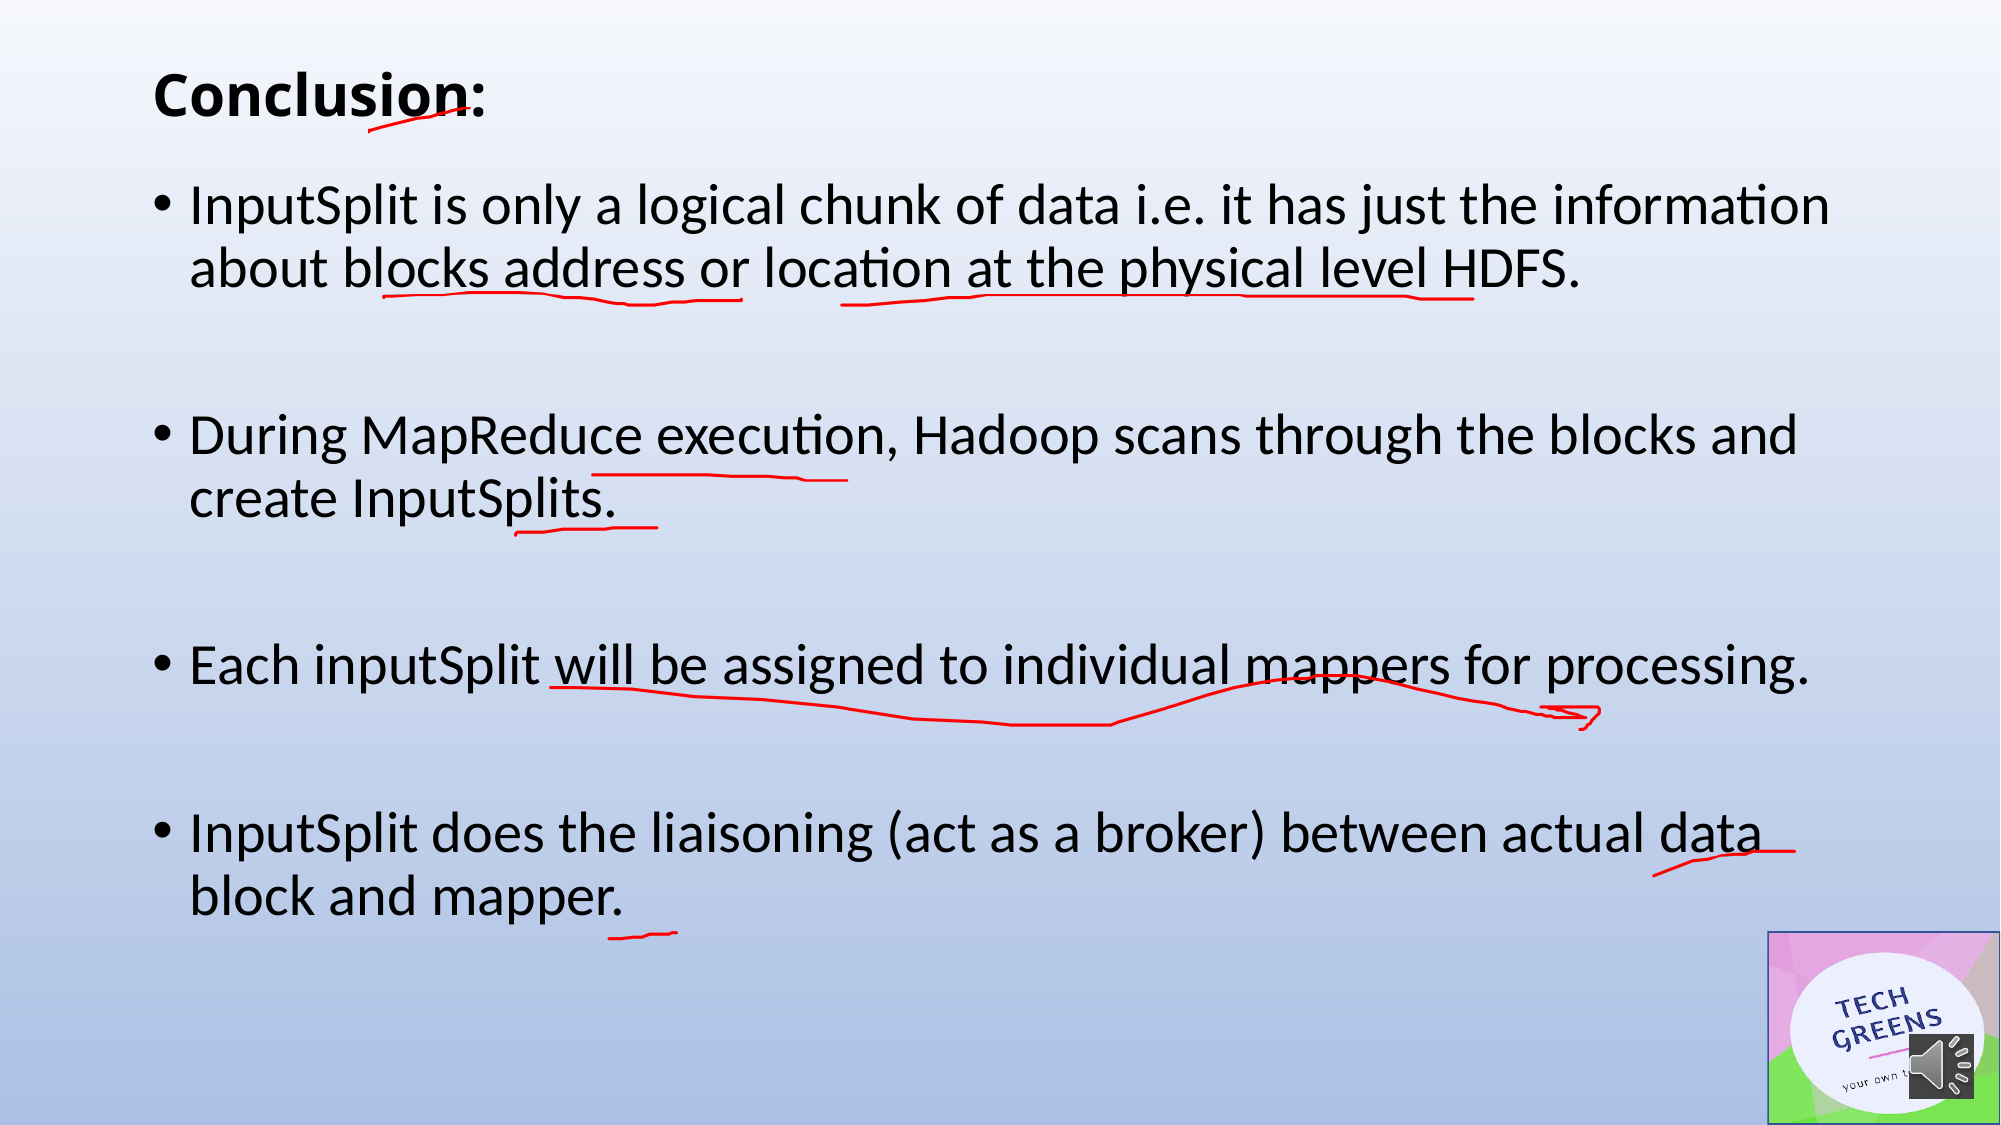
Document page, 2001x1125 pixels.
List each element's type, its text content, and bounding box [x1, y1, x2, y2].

list InputSplit is only a logical chunk of data i.e. it has just the information about blocks address or location at the physical level HDFS. During MapReduce execution, Hadoop scans through the blocks and create InputSplits. Each inputSplit will be assigned to individual mappers for processing. InputSplit does the liaisoning (act as a broker) between actual data block and mapper. [137, 166, 1863, 1014]
picture [1769, 933, 1999, 1123]
picture [368, 107, 1806, 950]
title Conclusion: [137, 59, 1863, 135]
